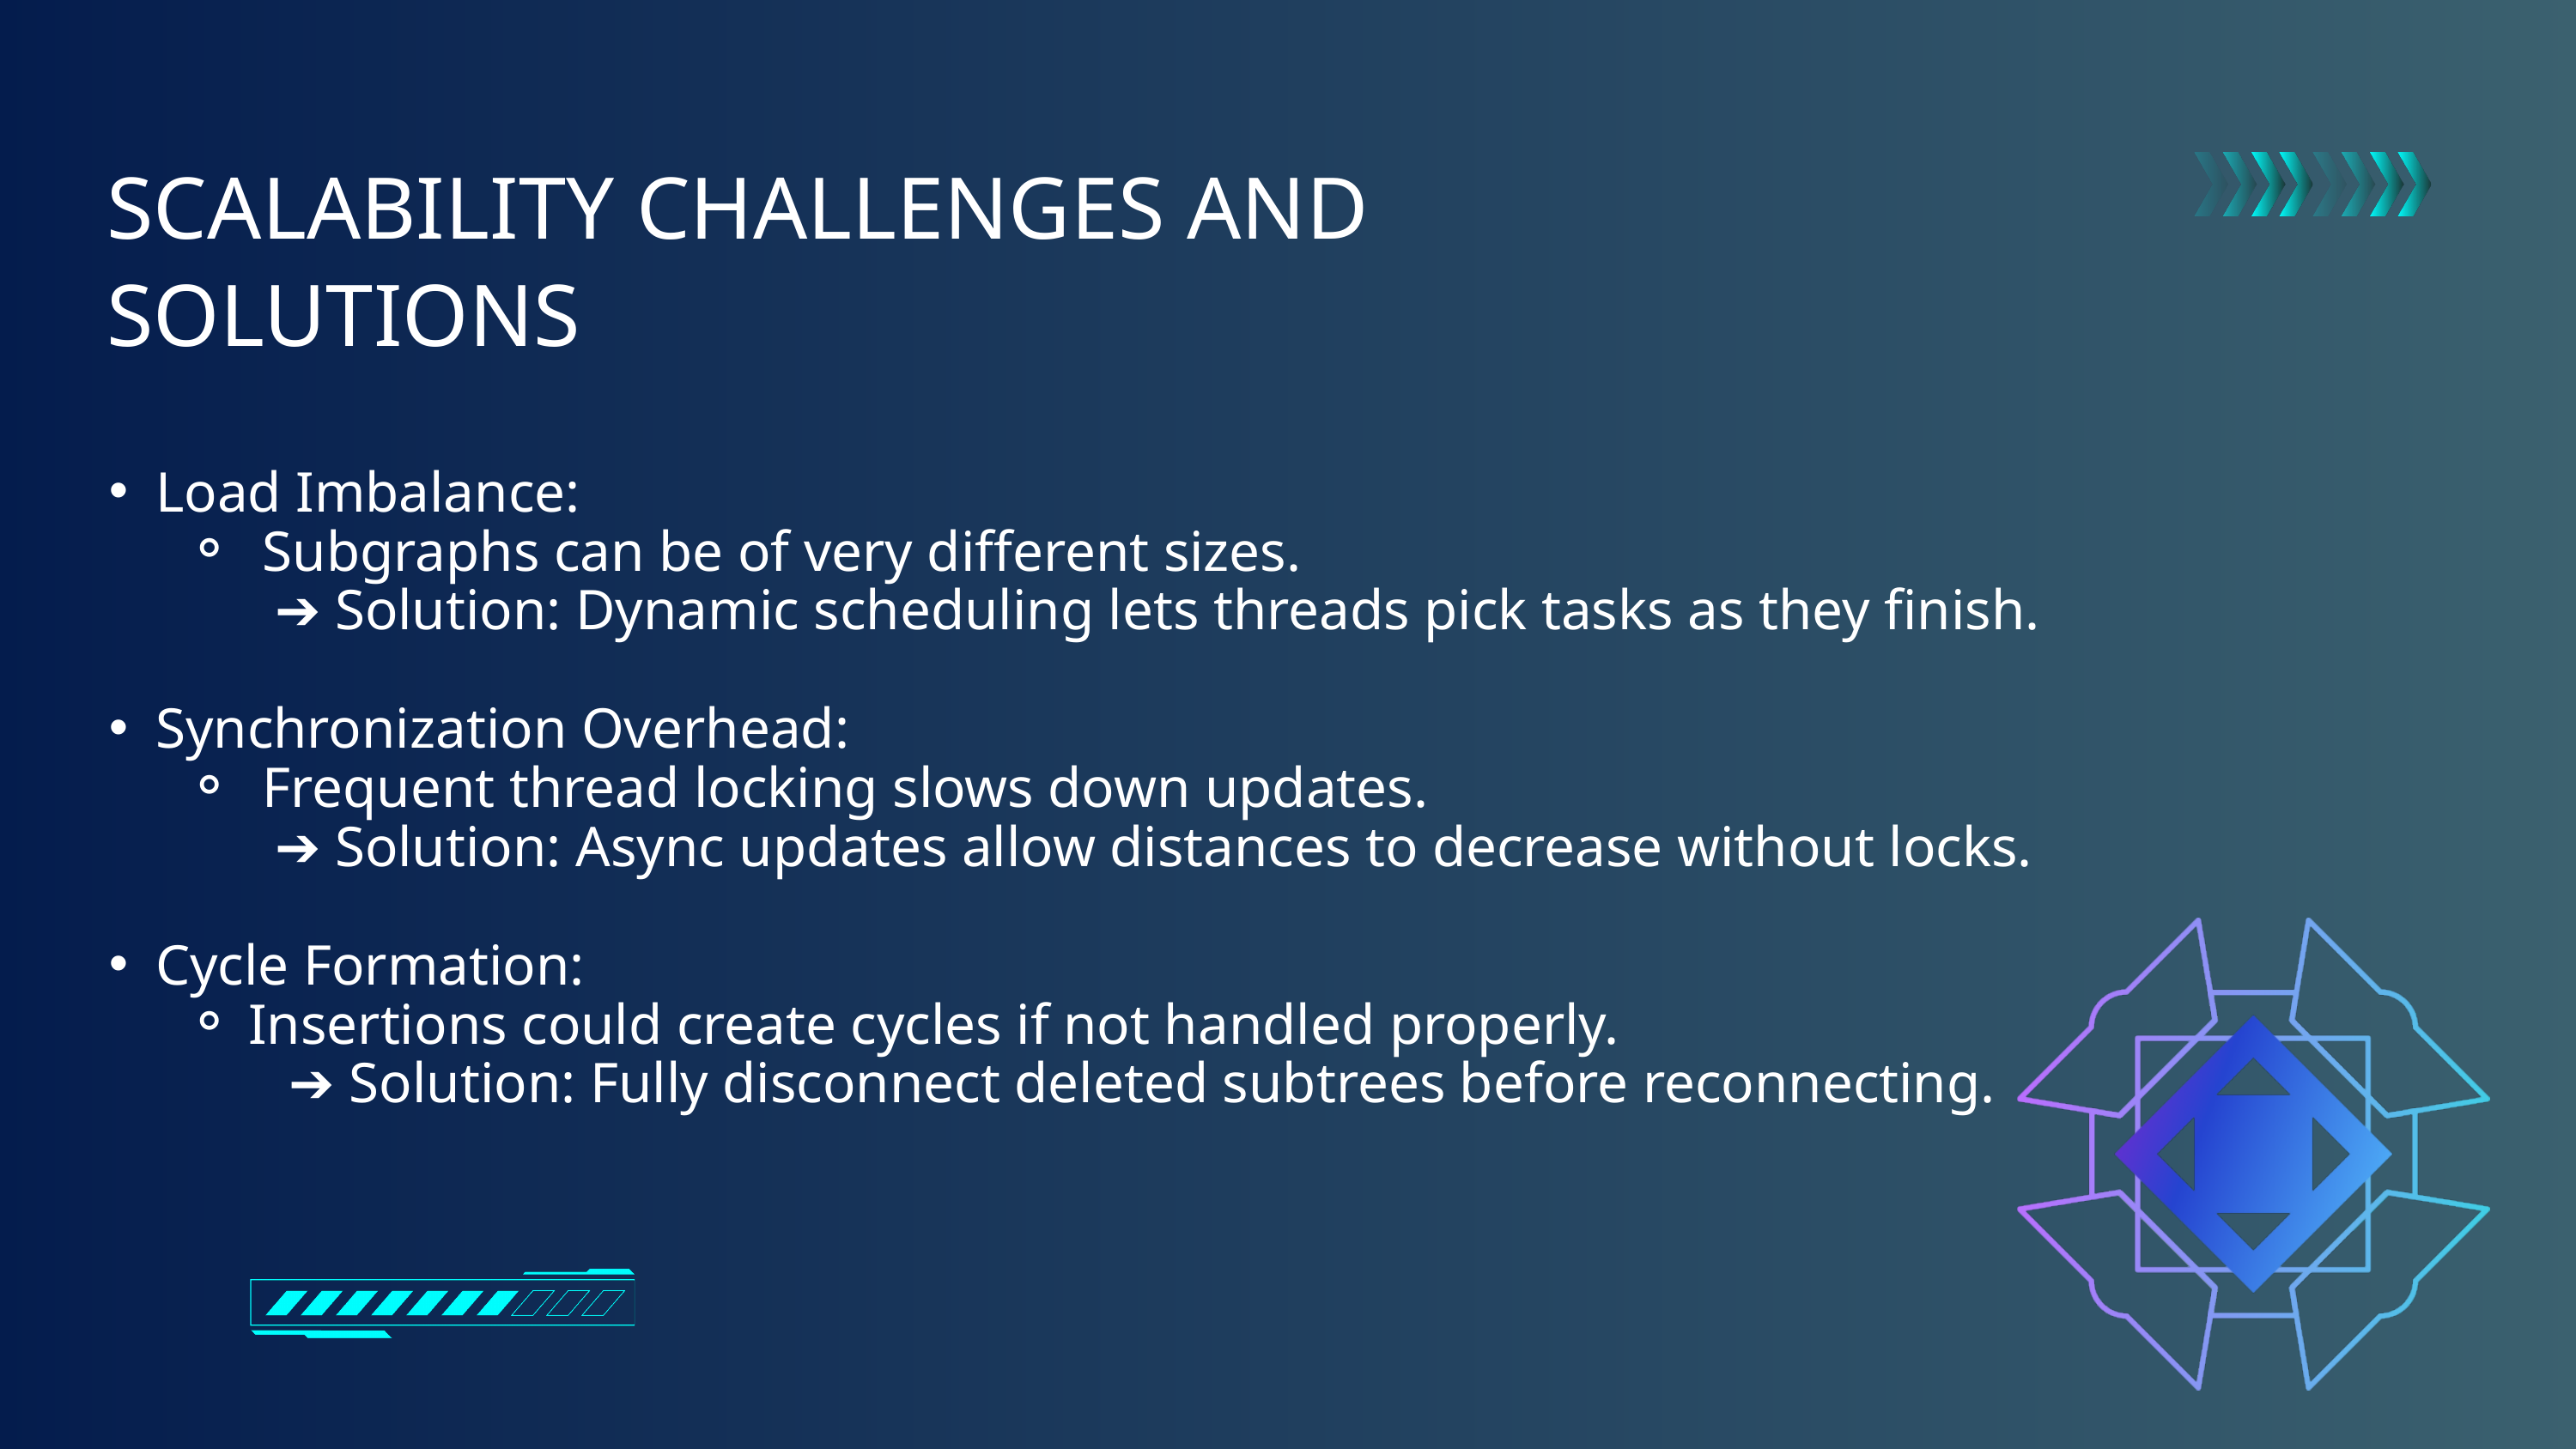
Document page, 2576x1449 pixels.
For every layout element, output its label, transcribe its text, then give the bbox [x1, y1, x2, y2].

text_box [2194, 152, 2313, 216]
text_box [2017, 918, 2491, 1391]
text_box [250, 1269, 635, 1338]
text_box Load Imbalance: Subgraphs can be of very different sizes. ➔ Solution: Dynamic scheduling lets threads pick tasks as they finish. Synchronization Overhead: Frequent thread locking slows down updates. ➔ Solution: Async updates allow distances to decrease without locks. Cycle Formation: Insertions could create cycles if not handled properly. ➔ Solution: Fully disconnect deleted subtrees before reconnecting. [62, 464, 2044, 1233]
text_box [2313, 152, 2432, 216]
text_box SCALABILITY CHALLENGES AND SOLUTIONS [106, 149, 1848, 364]
